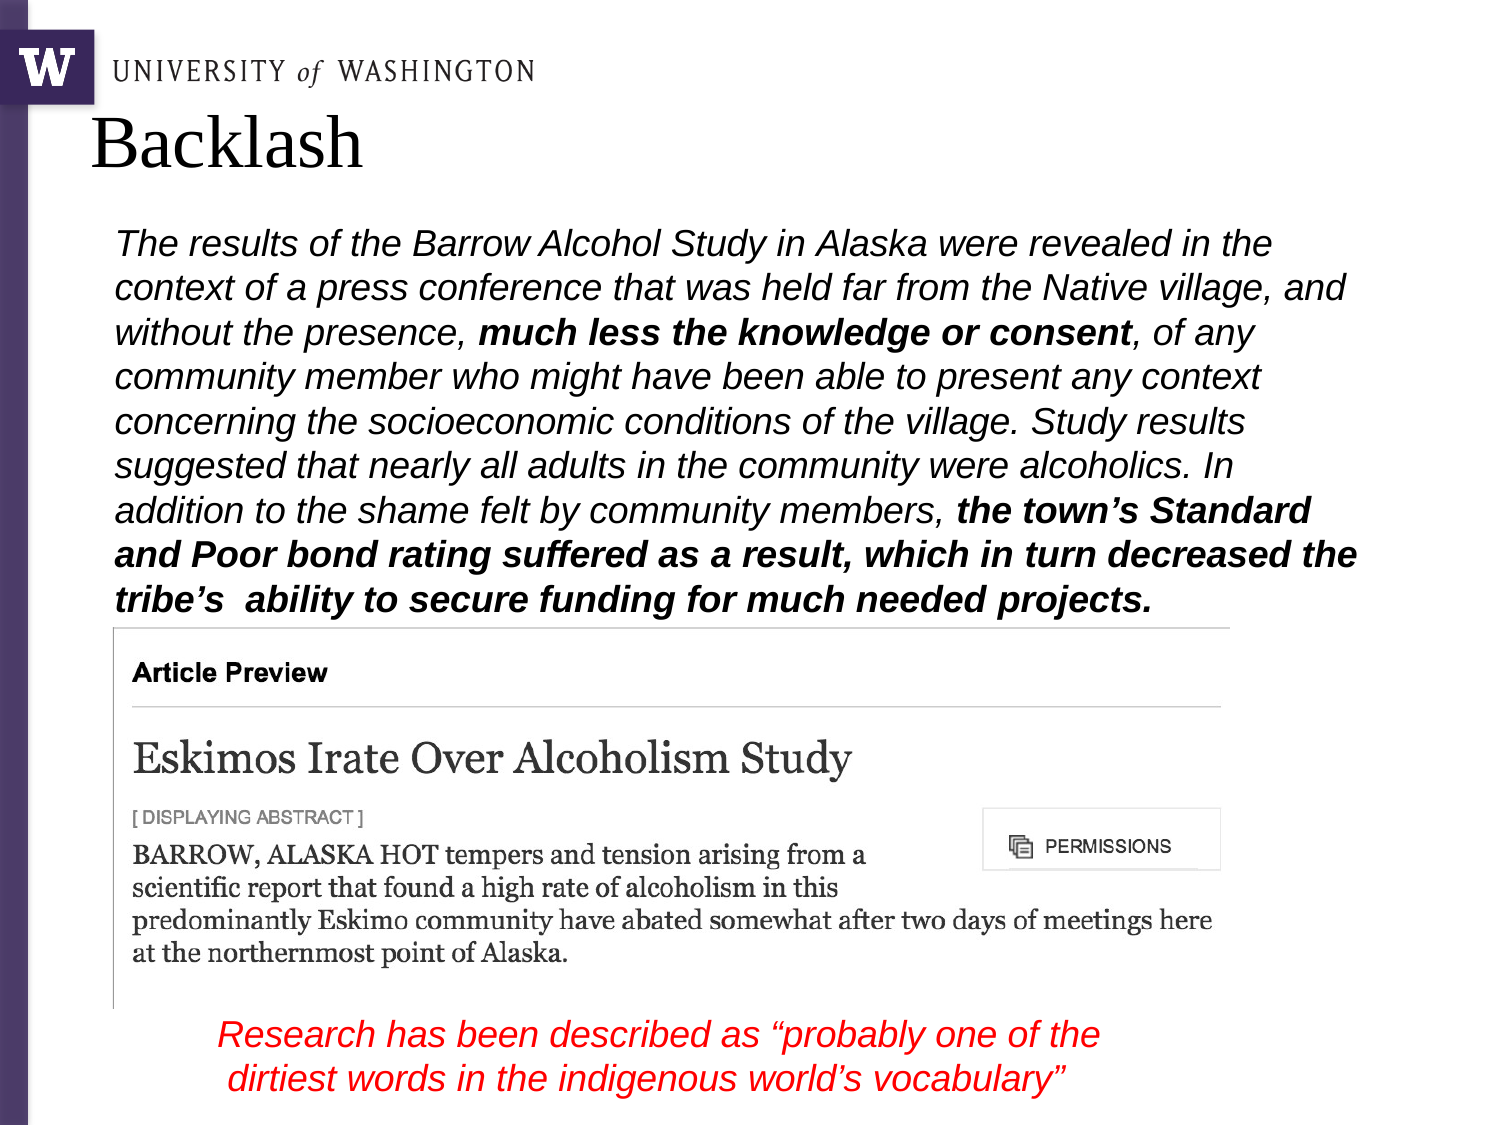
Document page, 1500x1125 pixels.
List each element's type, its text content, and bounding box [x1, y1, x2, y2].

title Backlash [87, 41, 368, 231]
picture [368, 59, 534, 88]
text_box The results of the Barrow Alcohol Study in Alaska were revealed in the context of a press conference that was held far from the Native village, and without the presence, much less the knowledge or consent, of any community member who might have been able to present any context concerning the socioeconomic conditions of the village. Study results suggested that nearly all adults in the community were alcoholics. In addition to the shame felt by community members, the town’s Standard and Poor bond rating suffered as a result, which in turn decreased the tribe’s ability to secure funding for much needed projects. [112, 218, 1369, 622]
text_box [112, 627, 1230, 1009]
picture [19, 48, 75, 86]
text_box Research has been described as “probably one of the dirtiest words in the indigenous world’s vocabulary” [215, 1006, 1111, 1100]
